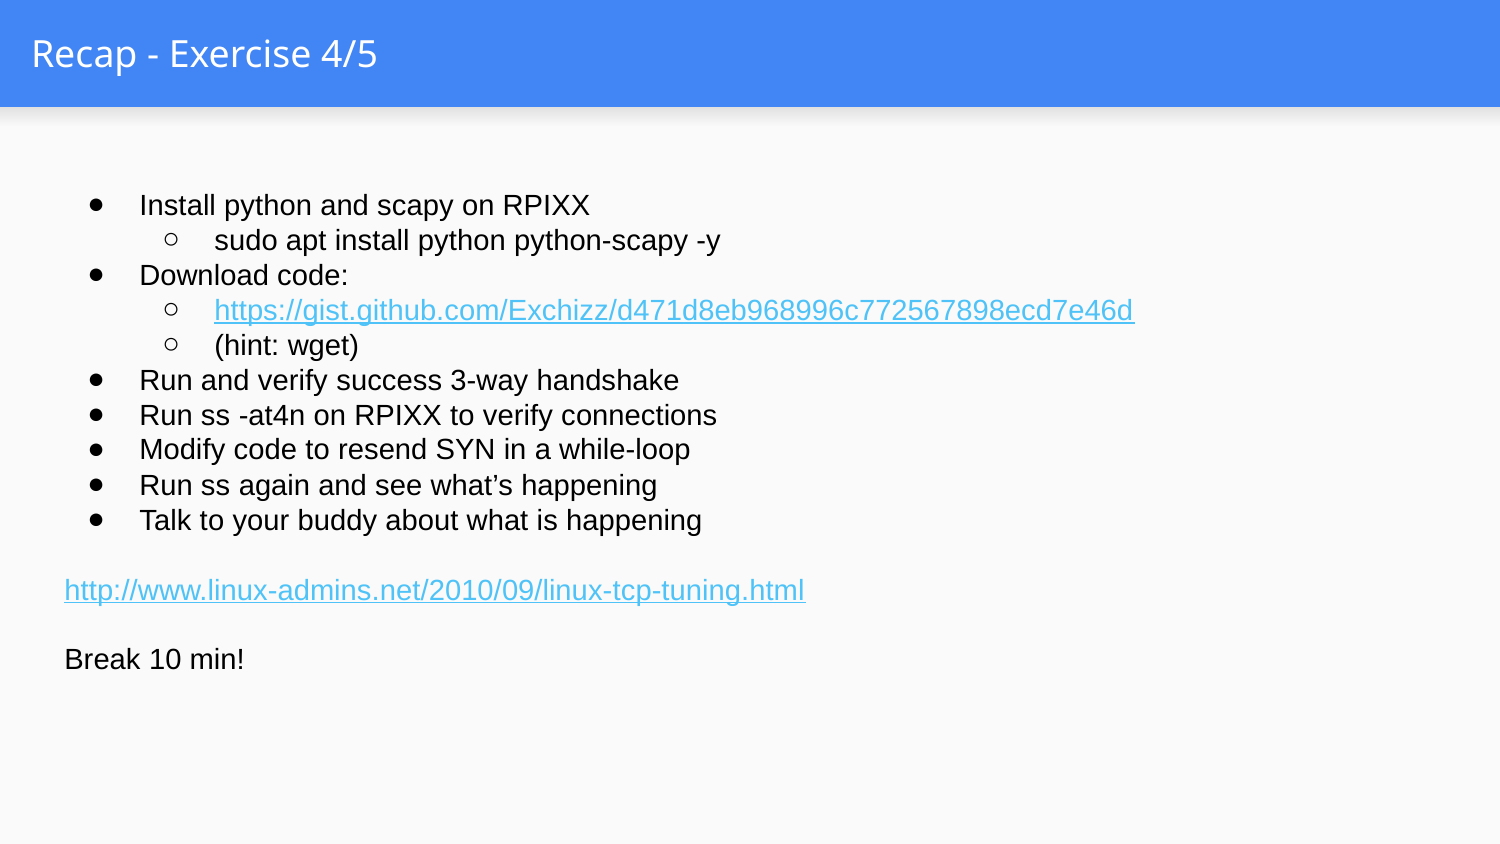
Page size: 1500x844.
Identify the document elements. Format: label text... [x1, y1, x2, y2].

title Recap - Exercise 4/5 [16, 2, 1464, 102]
text_box Install python and scapy on RPIXX sudo apt install python python-scapy -y Download code: https://gist.github.com/Exchizz/d471d8eb968996c772567898ecd7e46d (hint: wget) Run and verify success 3-way handshake Run ss -at4n on RPIXX to verify connections Modify code to resend SYN in a while-loop Run ss again and see what’s happening Talk to your buddy about what is happening http://www.linux-admins.net/2010/09/linux-tcp-tuning.html Break 10 min! [49, 171, 1430, 811]
